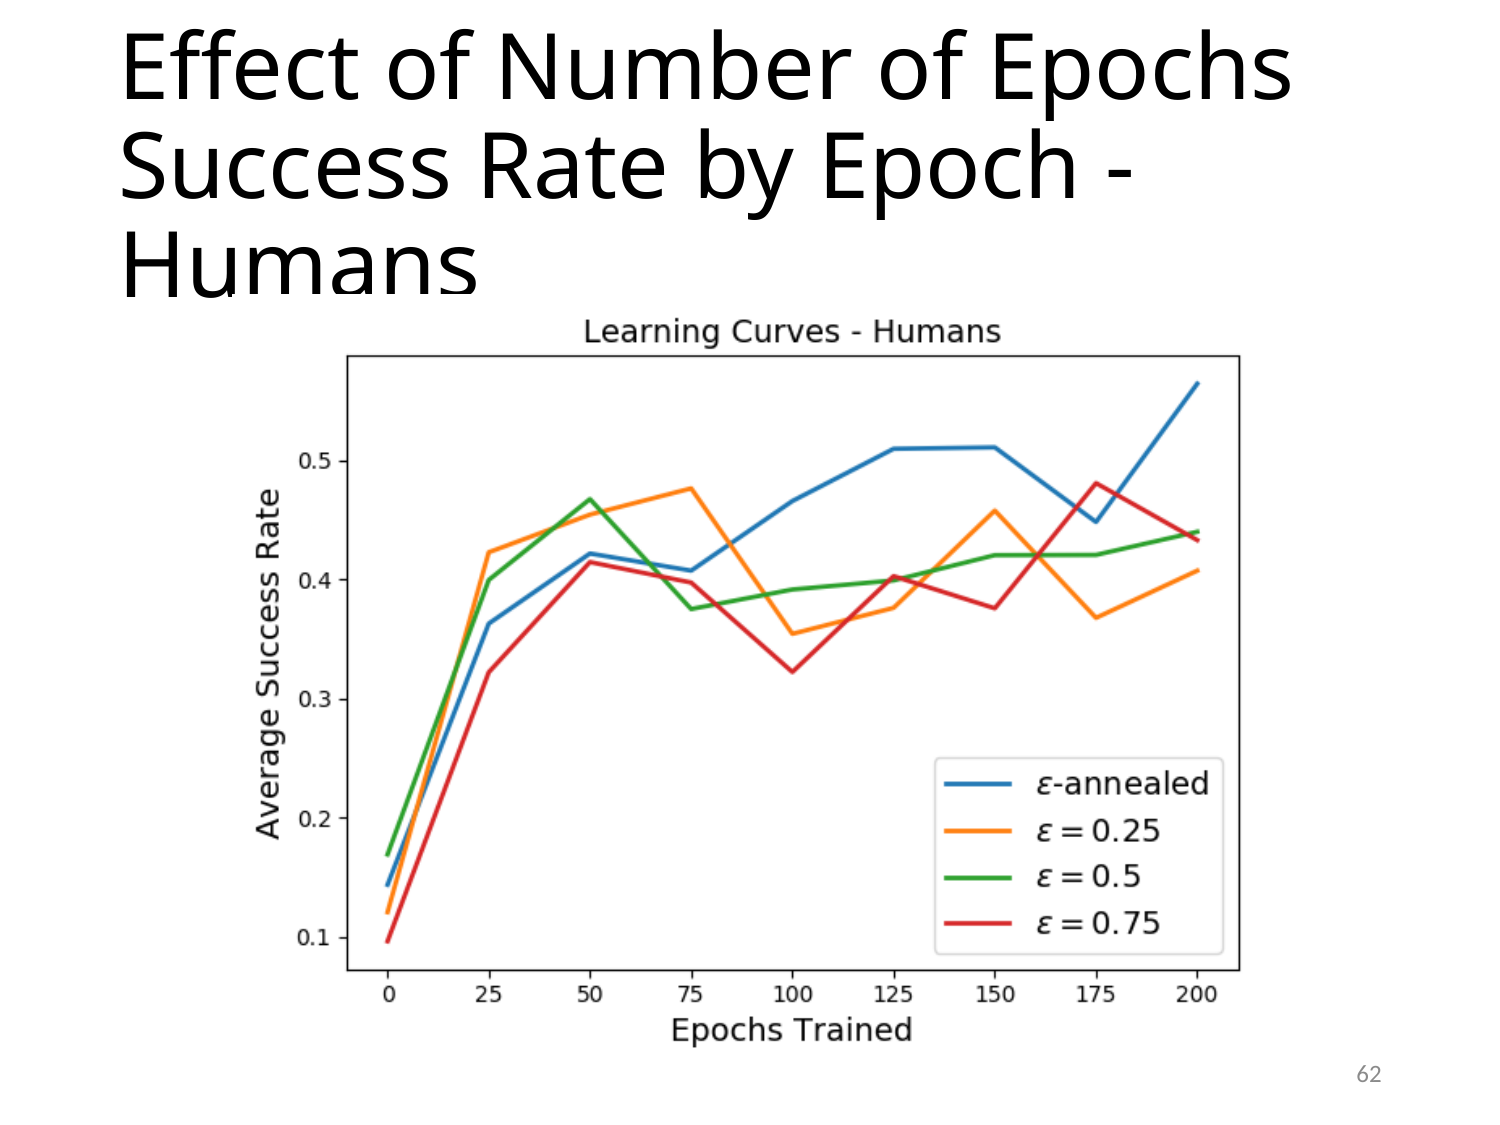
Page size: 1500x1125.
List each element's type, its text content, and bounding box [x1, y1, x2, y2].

slide_number 62 [1059, 1042, 1397, 1103]
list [232, 295, 1268, 1072]
title Effect of Number of Epochs Success Rate by Epoch - Humans [103, 59, 1397, 278]
